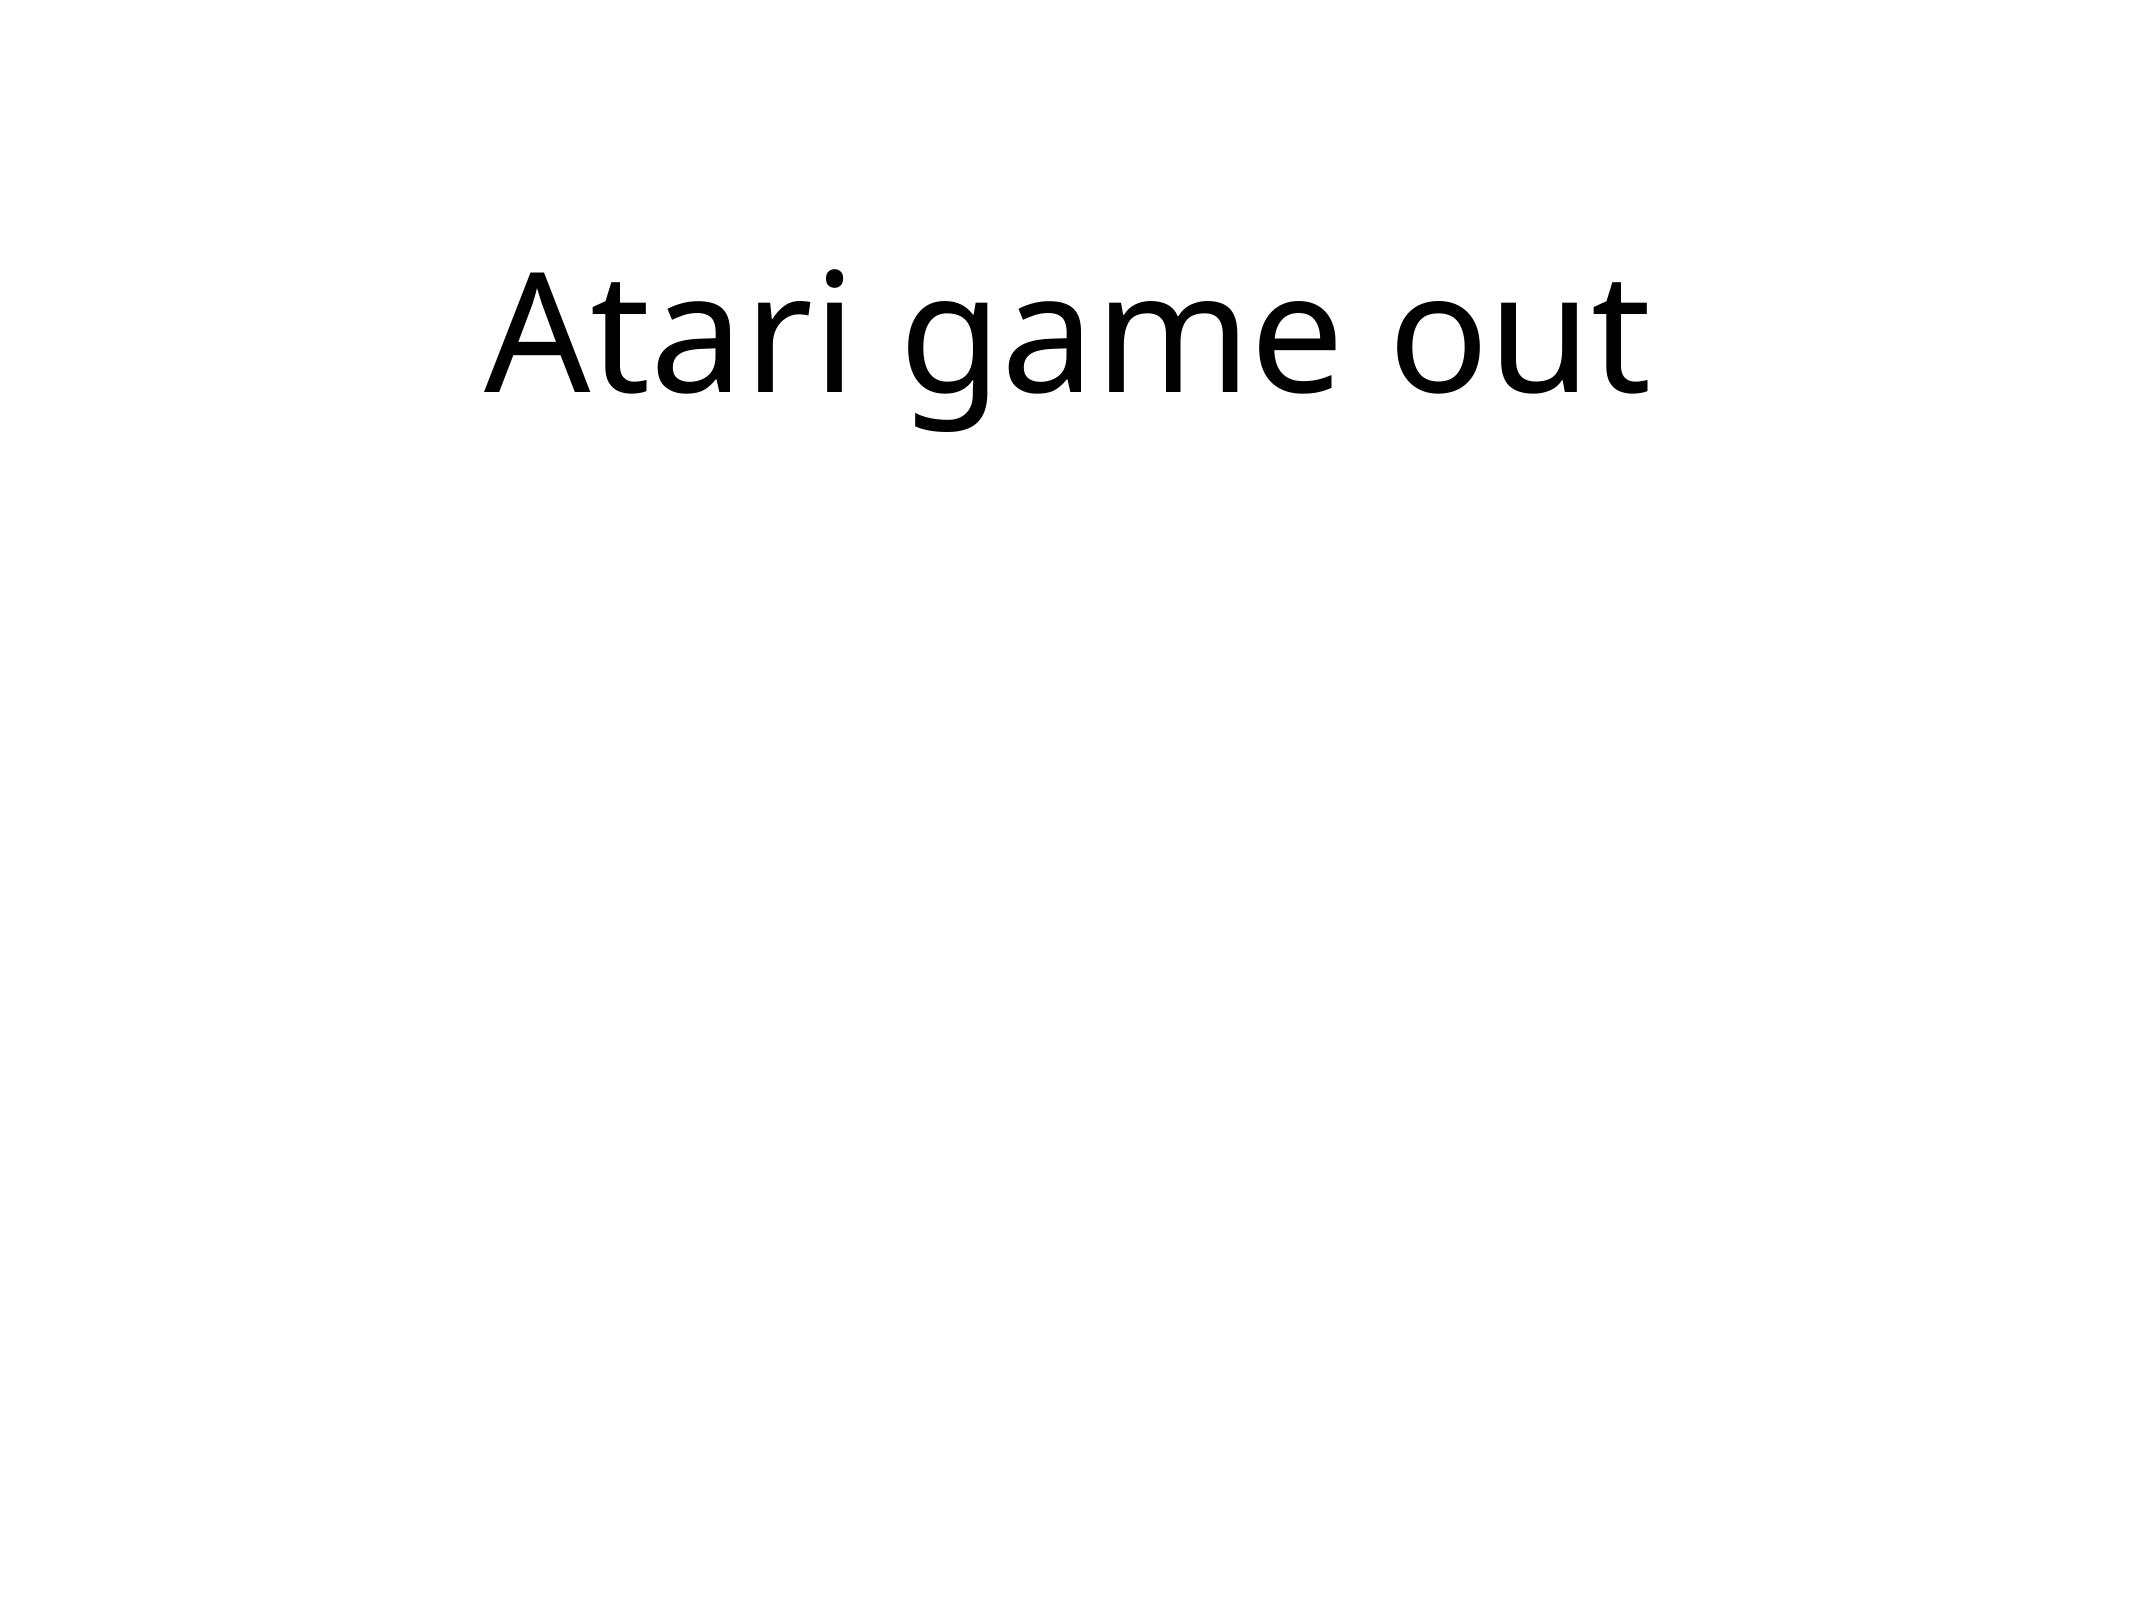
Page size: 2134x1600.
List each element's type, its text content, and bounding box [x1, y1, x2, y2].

title Atari game out [231, 54, 1949, 598]
